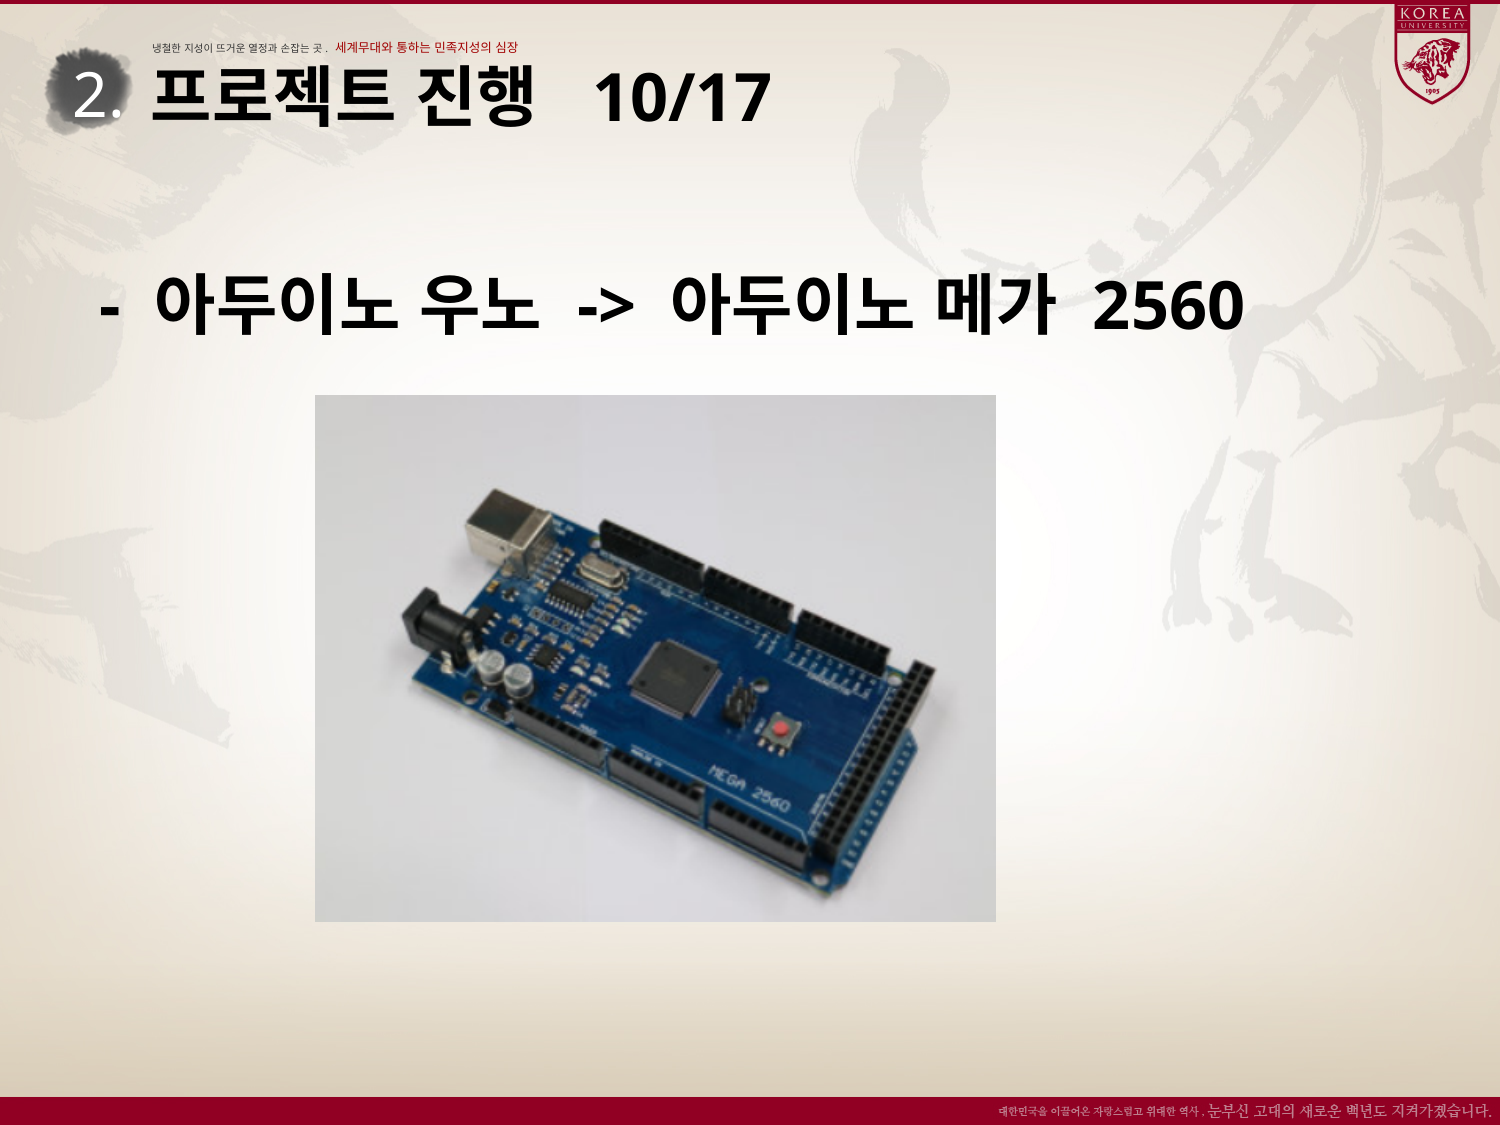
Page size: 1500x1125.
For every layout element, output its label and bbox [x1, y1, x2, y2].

text_box [135, 32, 539, 64]
picture [0, 0, 1500, 1125]
